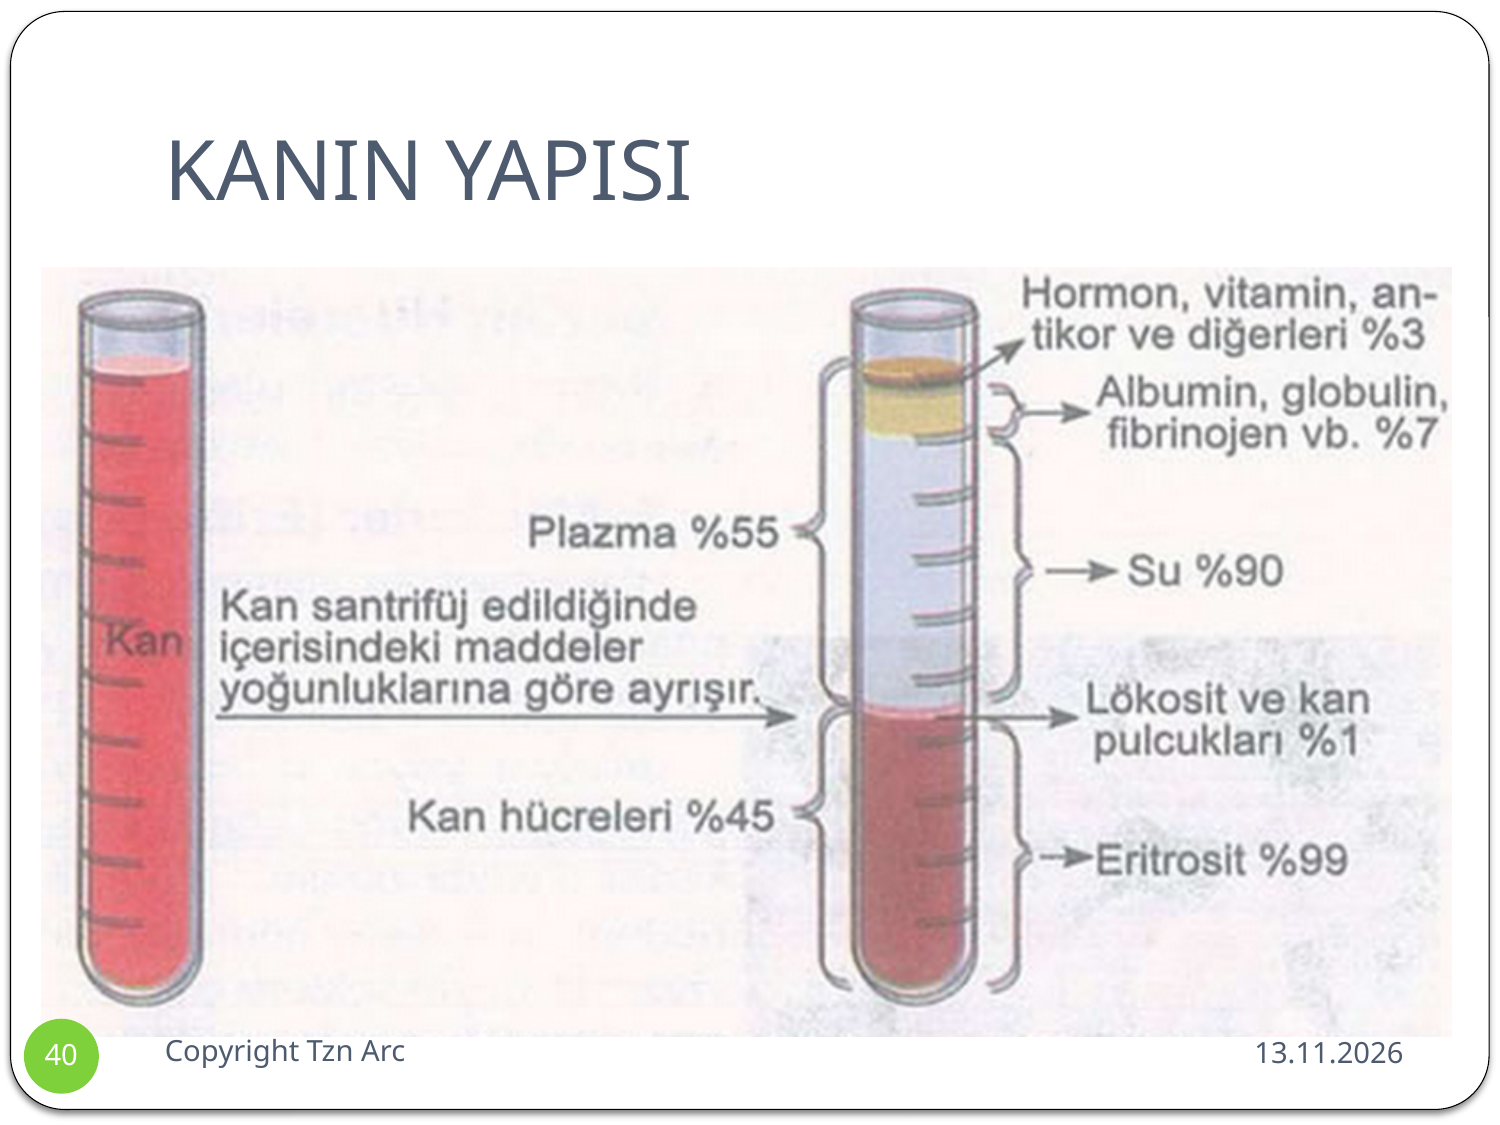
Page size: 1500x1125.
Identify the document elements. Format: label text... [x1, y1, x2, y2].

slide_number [1012, 1046, 1419, 1094]
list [40, 266, 1452, 1038]
slide_number 40 [23, 1029, 99, 1094]
footer Copyright Tzn Arc [150, 1046, 800, 1088]
title KANIN YAPISI [150, 45, 1425, 233]
